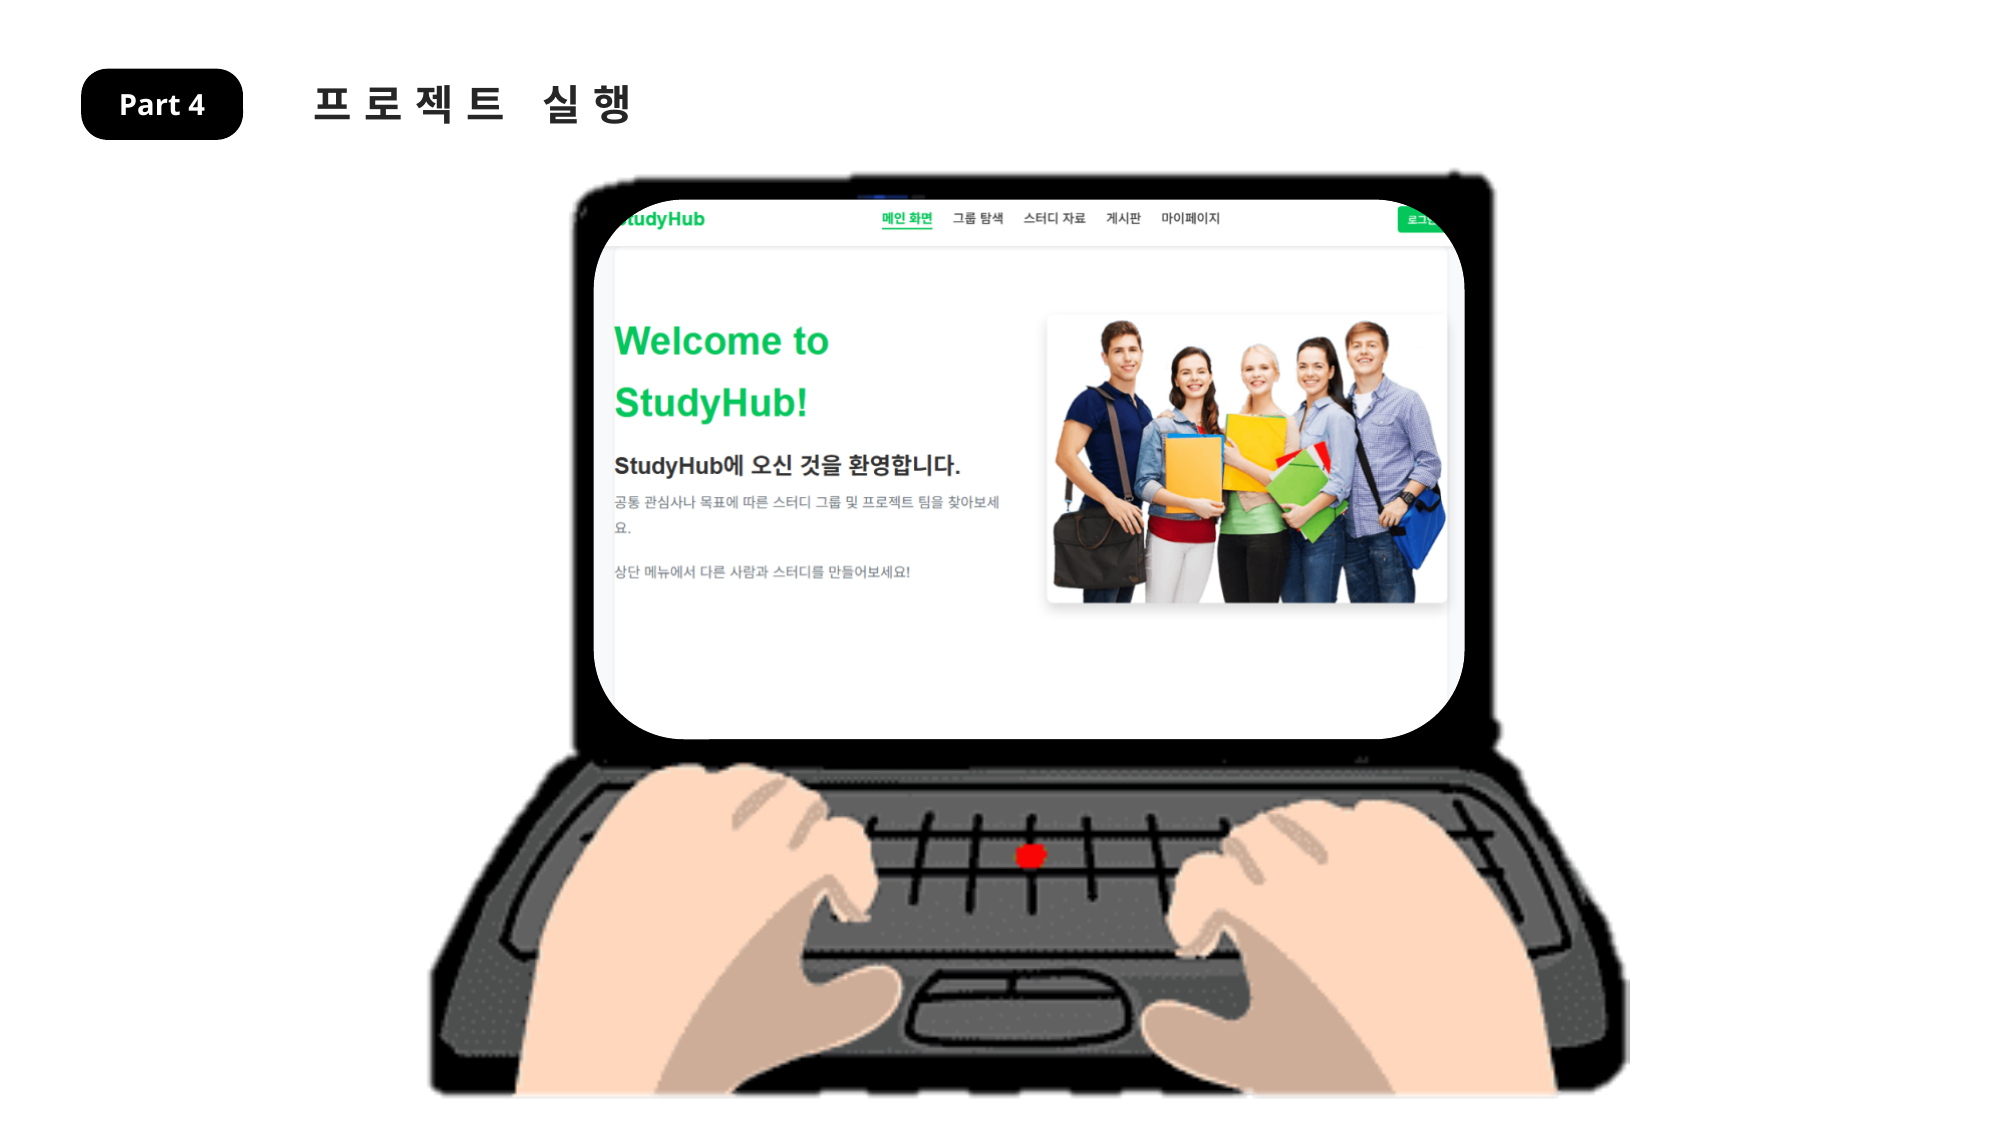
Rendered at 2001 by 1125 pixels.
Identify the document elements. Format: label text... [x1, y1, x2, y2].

text_box [80, 67, 245, 141]
text_box Part 4 [104, 79, 221, 129]
picture [412, 156, 1630, 1109]
text_box 프로젝트 실행 [299, 71, 647, 137]
